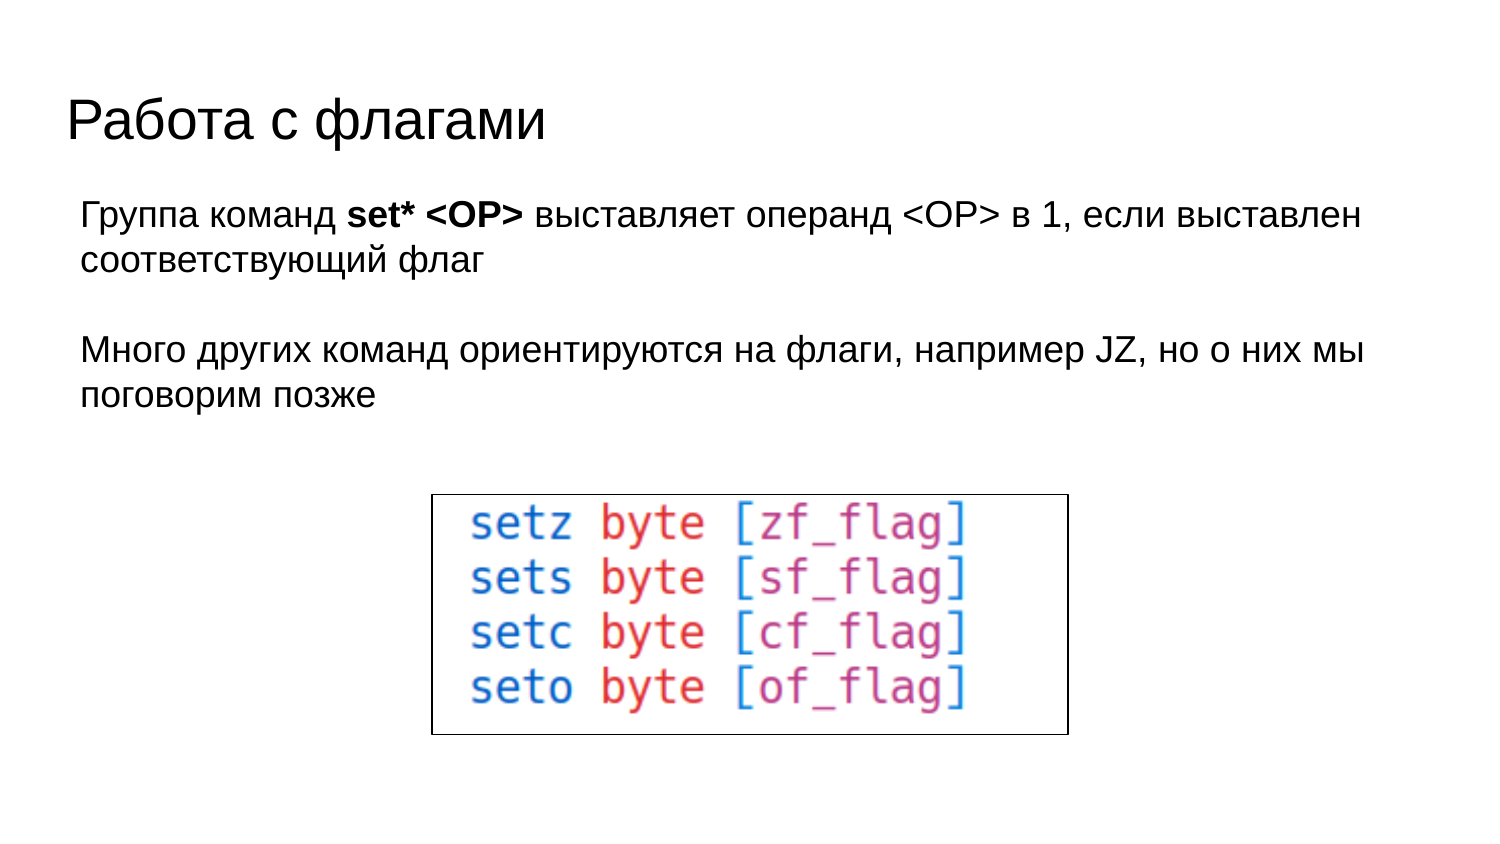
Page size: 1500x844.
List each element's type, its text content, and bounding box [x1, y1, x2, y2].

picture [432, 494, 1068, 734]
title Работа с флагами [51, 72, 1449, 167]
text_box Группа команд set* <OP> выставляет операнд <OP> в 1, если выставлен соответствующий флаг Много других команд ориентируются на флаги, например JZ, но о них мы поговорим позже [65, 175, 1435, 566]
